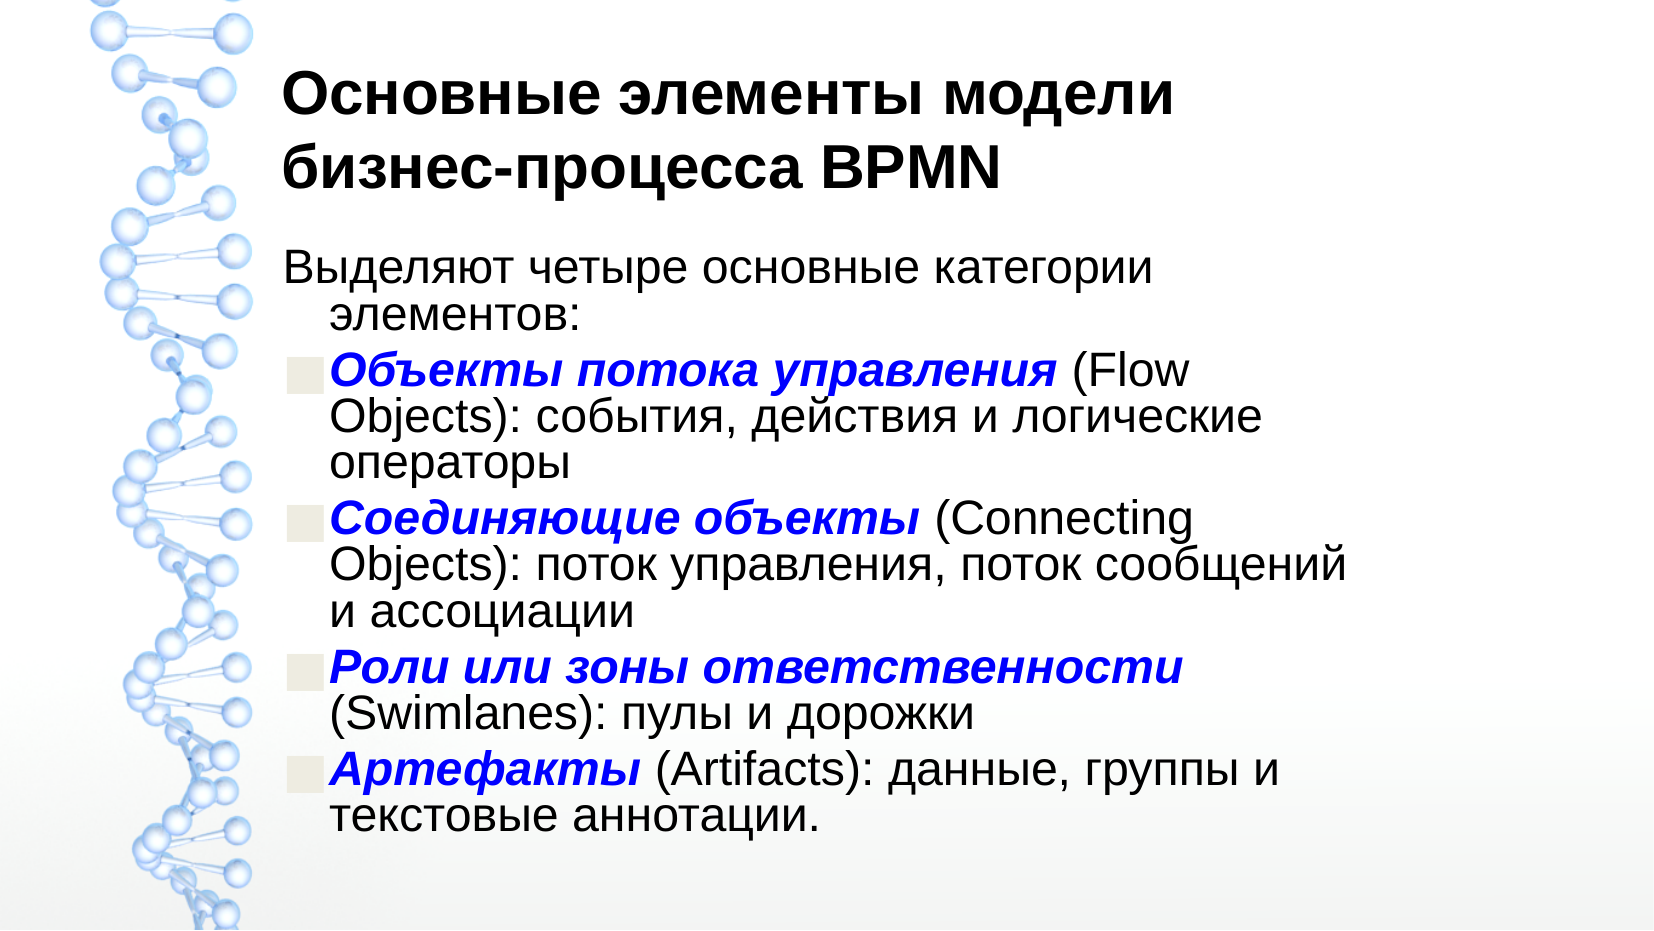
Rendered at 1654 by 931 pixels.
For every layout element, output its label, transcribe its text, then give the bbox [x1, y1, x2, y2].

title Основные элементы модели бизнес-процесса BPMN [268, 62, 1385, 192]
list Выделяют четыре основные категории элементов: Объекты потока управления (Flow Objects): события, действия и логические операторы Соединяющие объекты (Connecting Objects): поток управления, поток сообщений и ассоциации Роли или зоны ответственности (Swimlanes): пулы и дорожки Артефакты (Artifacts): данные, группы и текстовые аннотации. [270, 240, 1387, 867]
picture [0, 0, 1654, 930]
